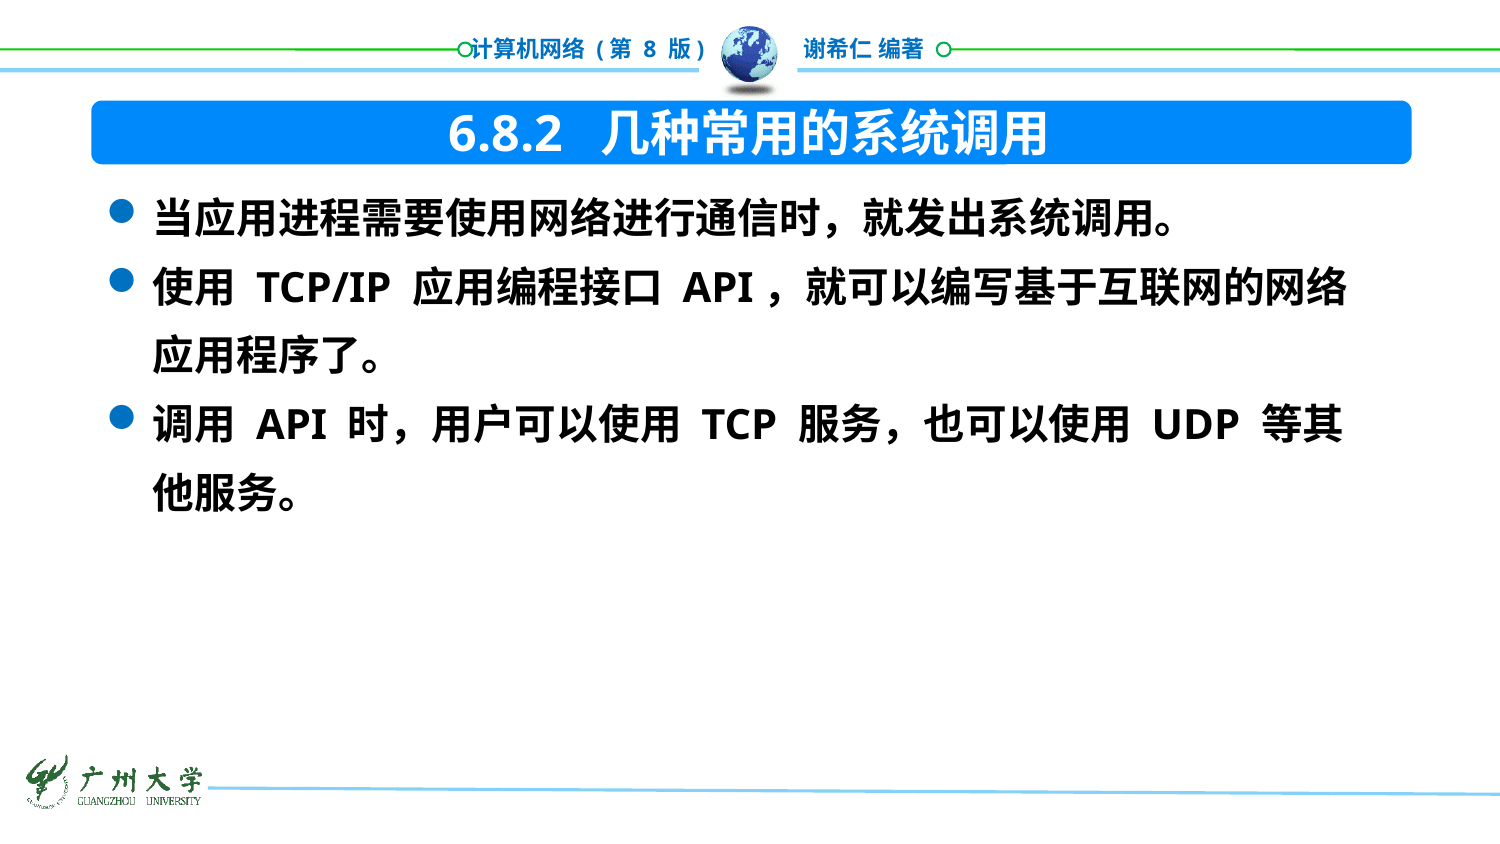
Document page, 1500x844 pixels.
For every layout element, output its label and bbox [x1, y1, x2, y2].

text_box [91, 93, 1412, 524]
picture [26, 754, 202, 809]
picture [719, 24, 779, 93]
